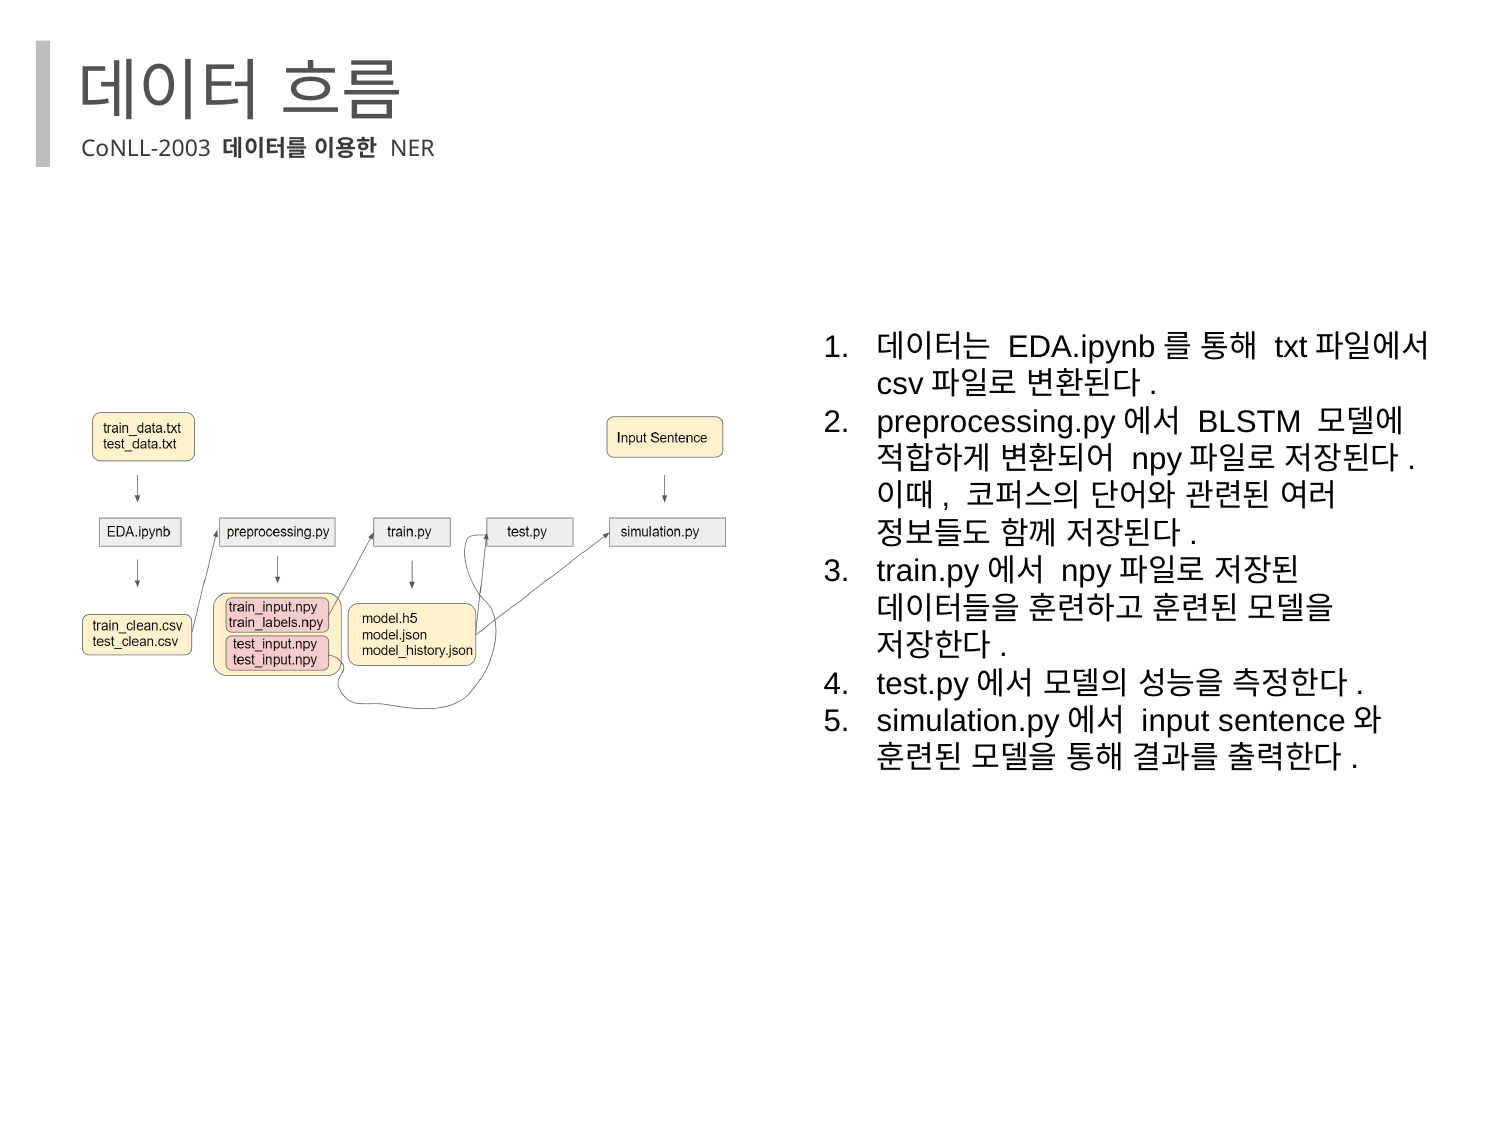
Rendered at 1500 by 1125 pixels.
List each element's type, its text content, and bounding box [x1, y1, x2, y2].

text_box 데이터는 EDA.ipynb를 통해 txt파일에서 csv파일로 변환된다. preprocessing.py에서 BLSTM 모델에 적합하게 변환되어 npy파일로 저장된다. 이때, 코퍼스의 단어와 관련된 여러 정보들도 함께 저장된다. train.py에서 npy파일로 저장된 데이터들을 훈련하고 훈련된 모델을 저장한다. test.py에서 모델의 성능을 측정한다. simulation.py에서 input sentence와 훈련된 모델을 통해 결과를 출력한다. [786, 310, 1451, 815]
picture [65, 367, 756, 758]
text_box [35, 40, 50, 167]
text_box 데이터 흐름 [62, 40, 559, 137]
text_box CoNLL-2003 데이터를 이용한 NER [66, 125, 888, 169]
